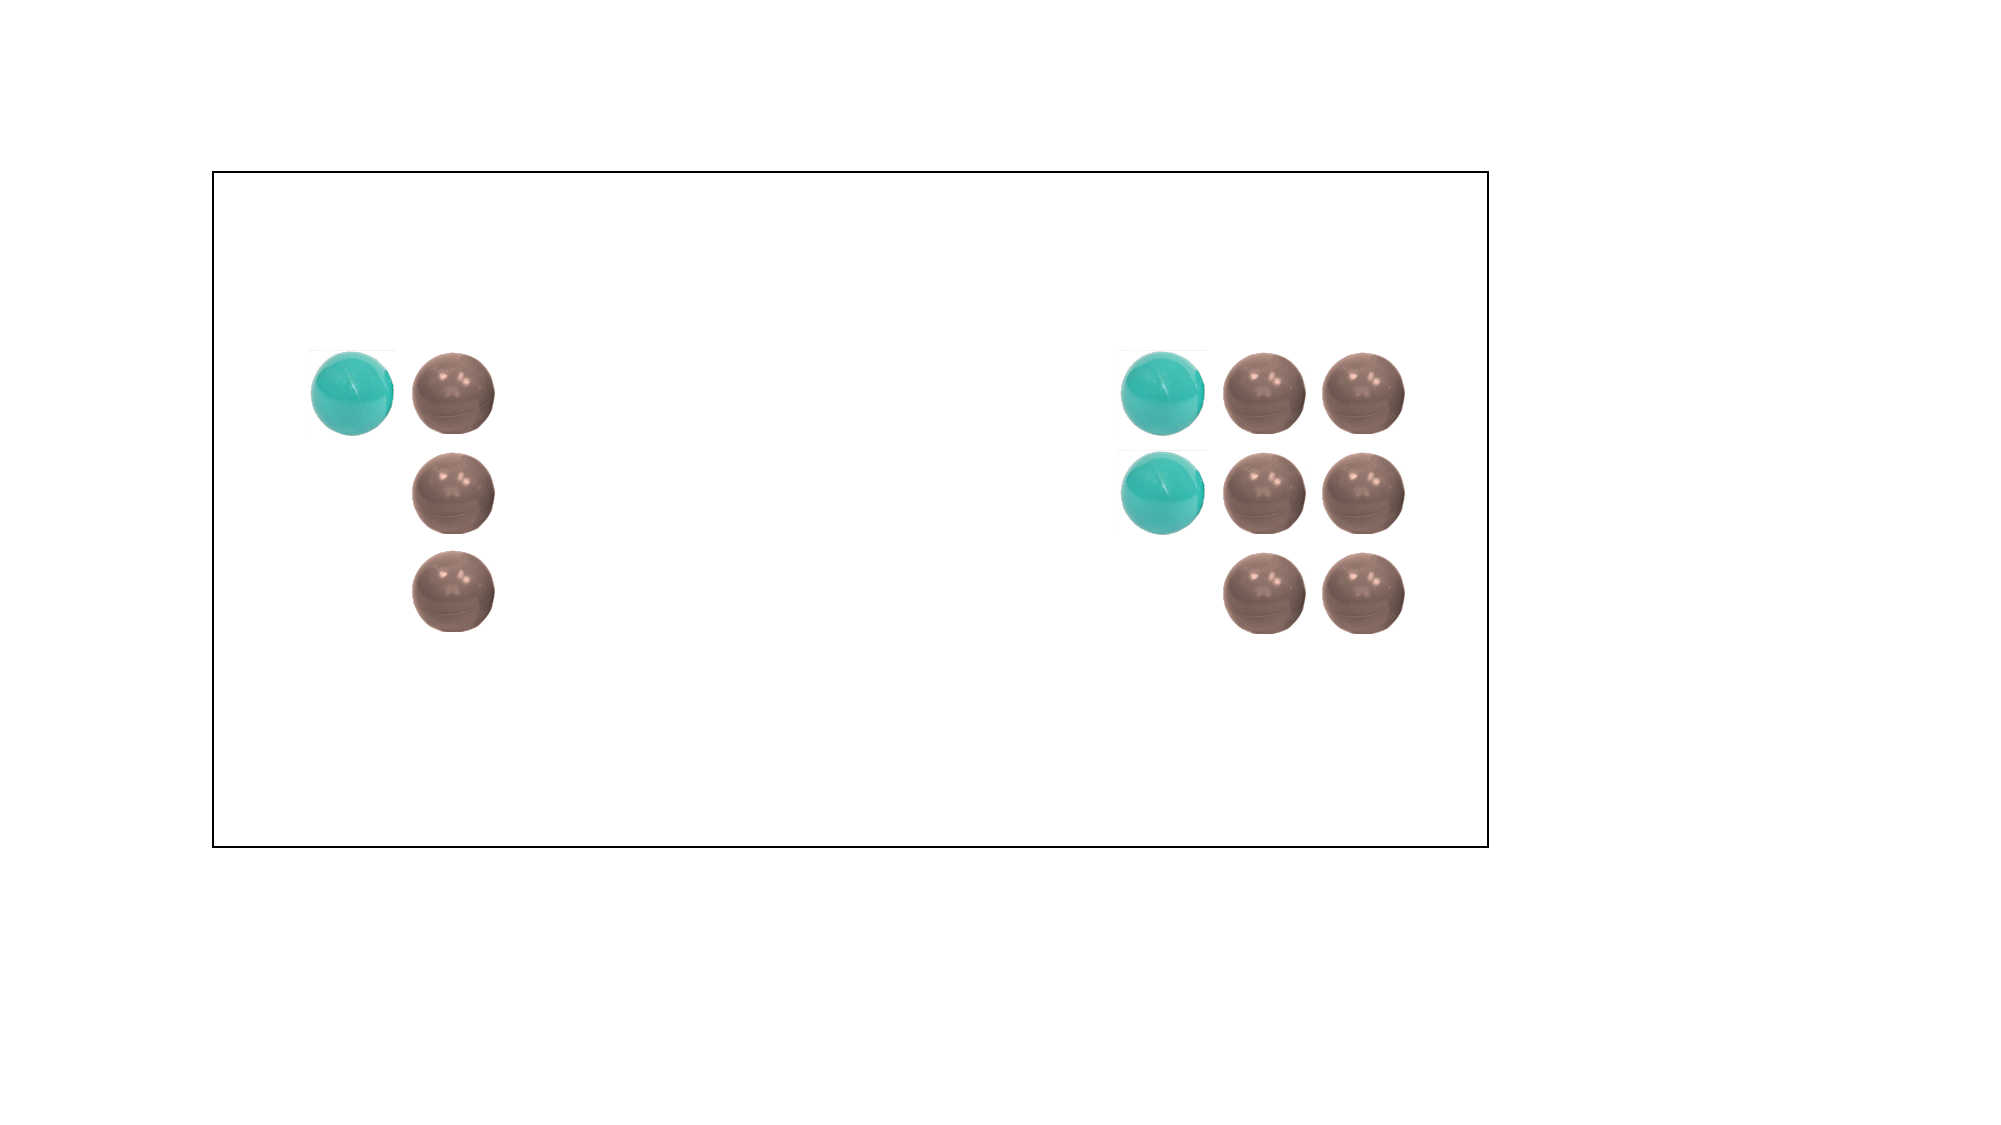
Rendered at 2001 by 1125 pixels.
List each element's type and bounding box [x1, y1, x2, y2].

picture [1318, 552, 1405, 634]
picture [1219, 352, 1306, 435]
picture [408, 352, 495, 435]
picture [1318, 352, 1405, 435]
picture [1219, 452, 1306, 534]
picture [308, 350, 395, 437]
picture [1118, 350, 1206, 437]
picture [1318, 452, 1405, 534]
picture [1219, 552, 1306, 634]
picture [408, 550, 495, 632]
picture [408, 452, 495, 534]
picture [1118, 450, 1206, 537]
text_box [212, 171, 1489, 848]
